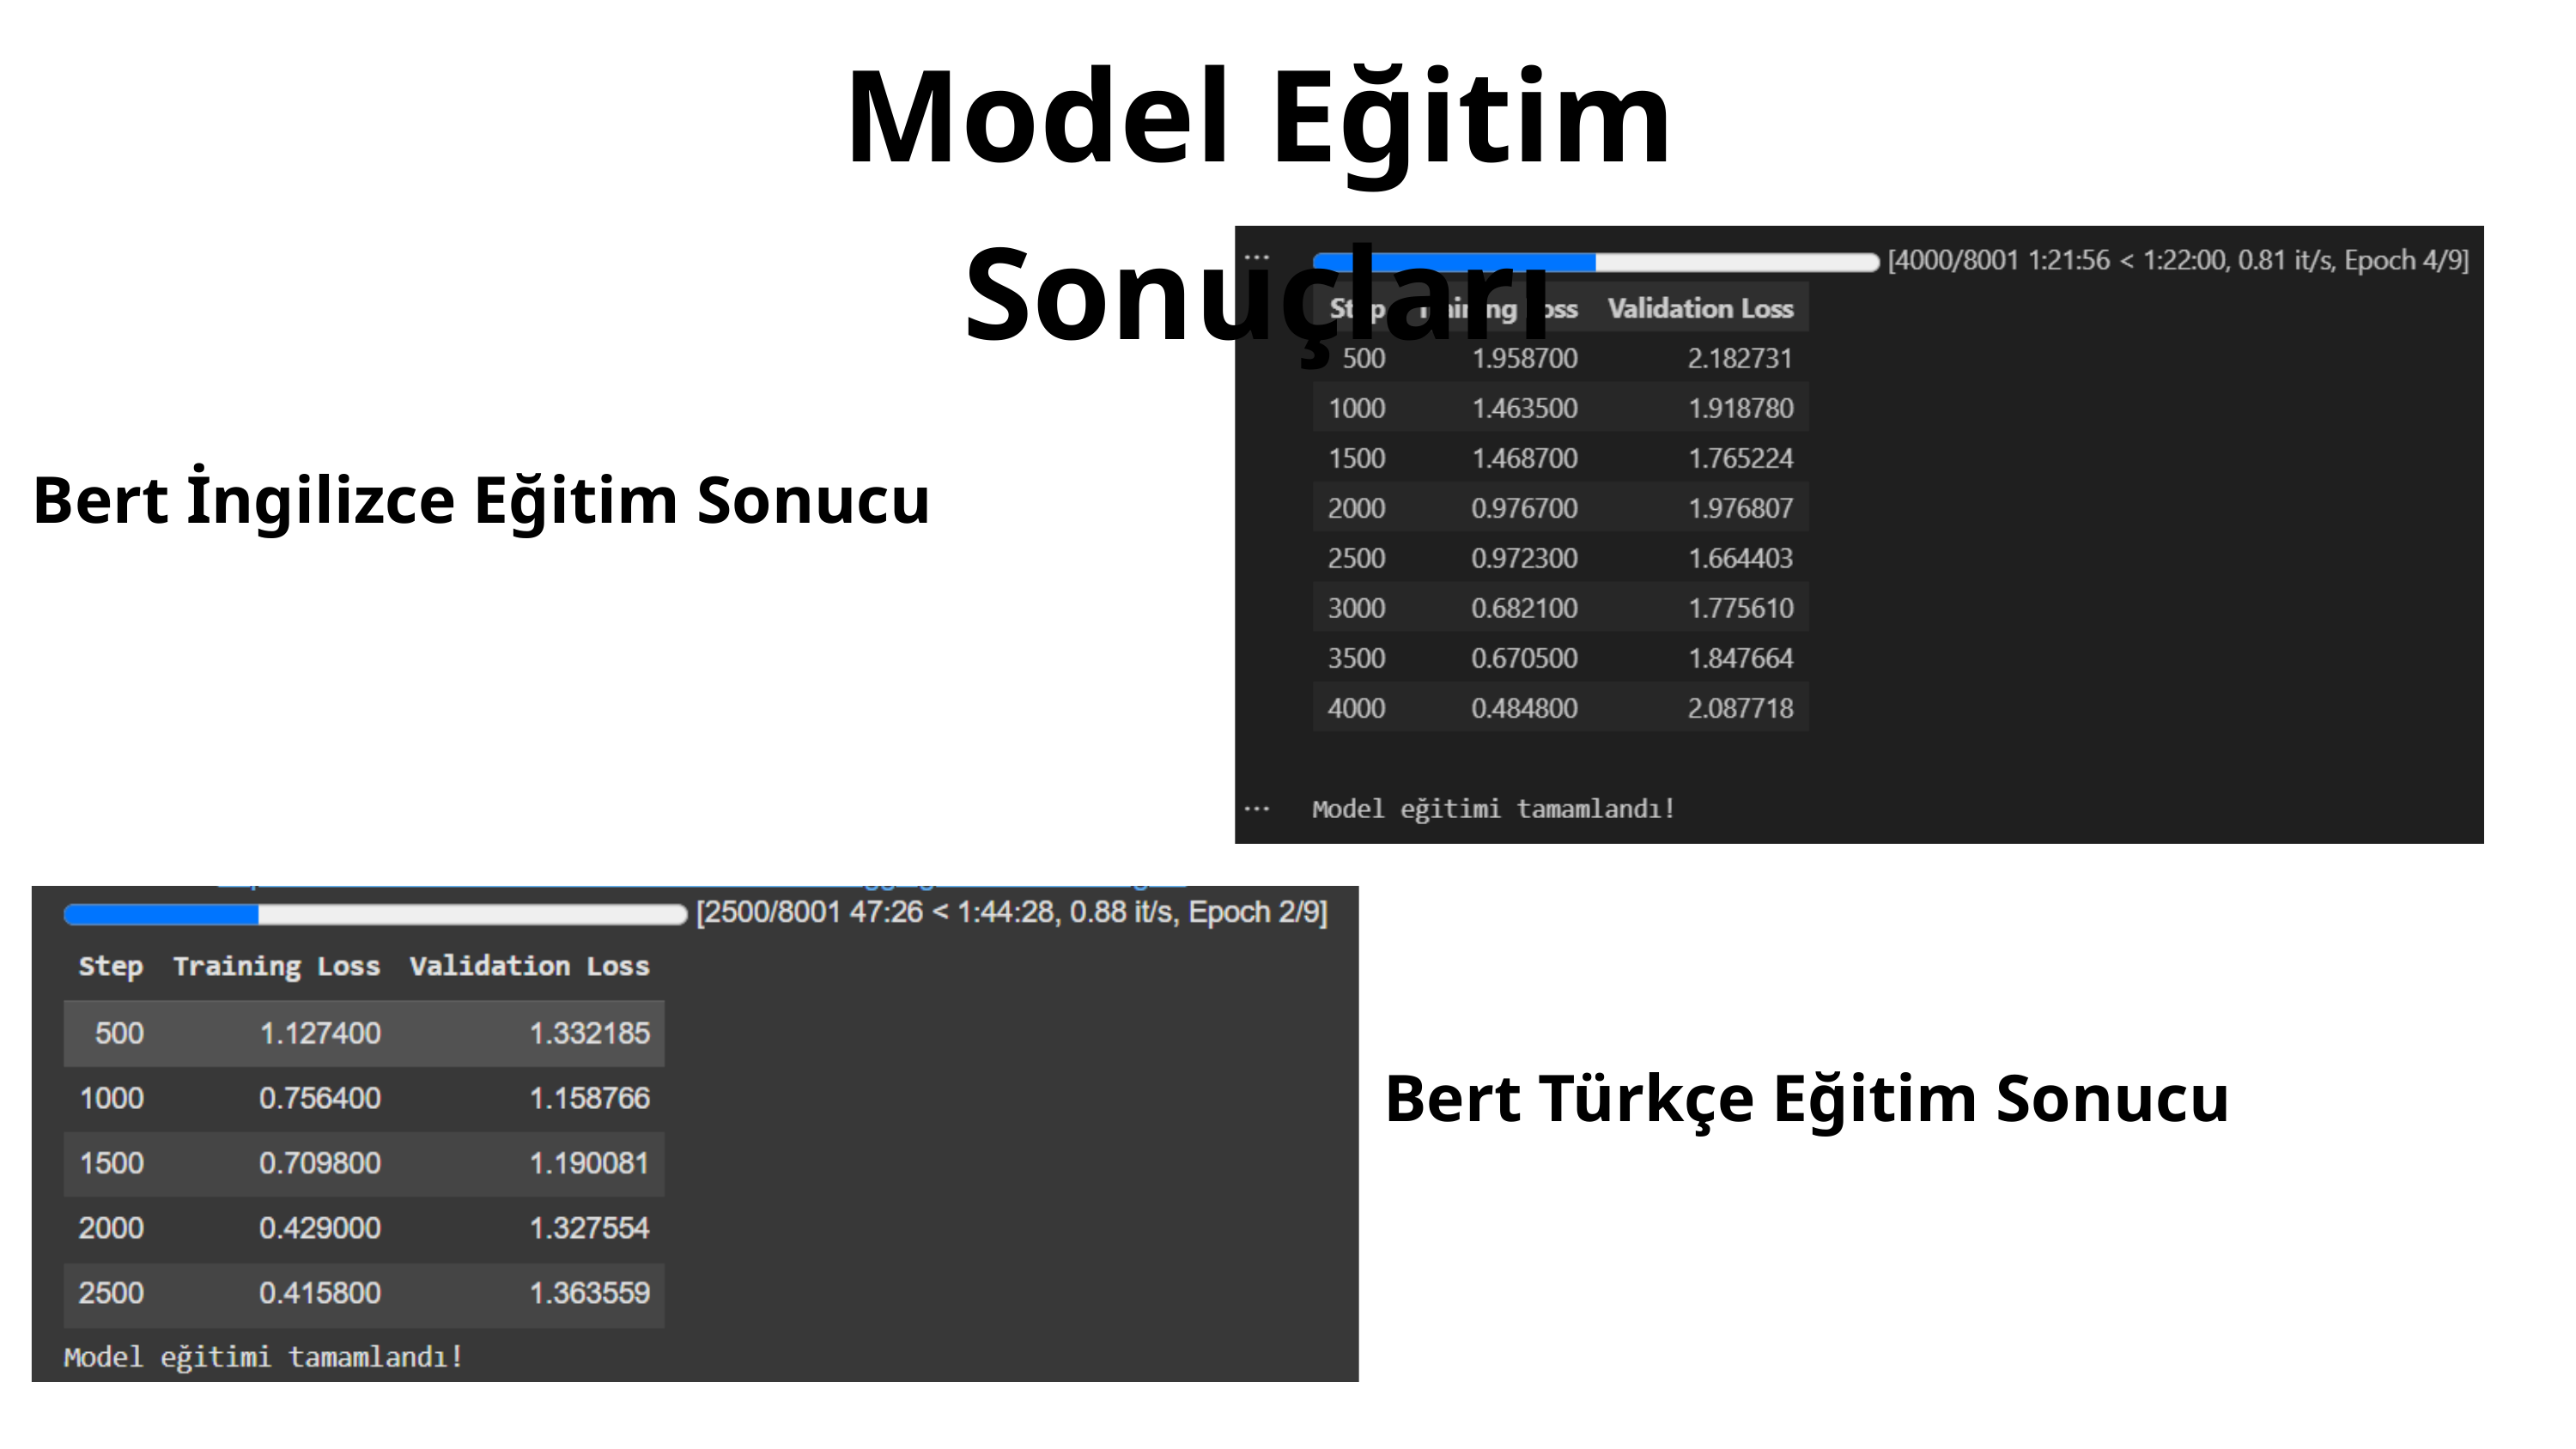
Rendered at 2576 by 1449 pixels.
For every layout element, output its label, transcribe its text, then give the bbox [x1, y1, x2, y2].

text_box Bert Türkçe Eğitim Sonucu [1383, 1044, 2484, 1135]
text_box Model Eğitim Sonuçları [556, 9, 1962, 365]
text_box [1235, 226, 2484, 844]
text_box Bert İngilizce Eğitim Sonucu [31, 446, 1133, 537]
text_box [31, 886, 1359, 1382]
